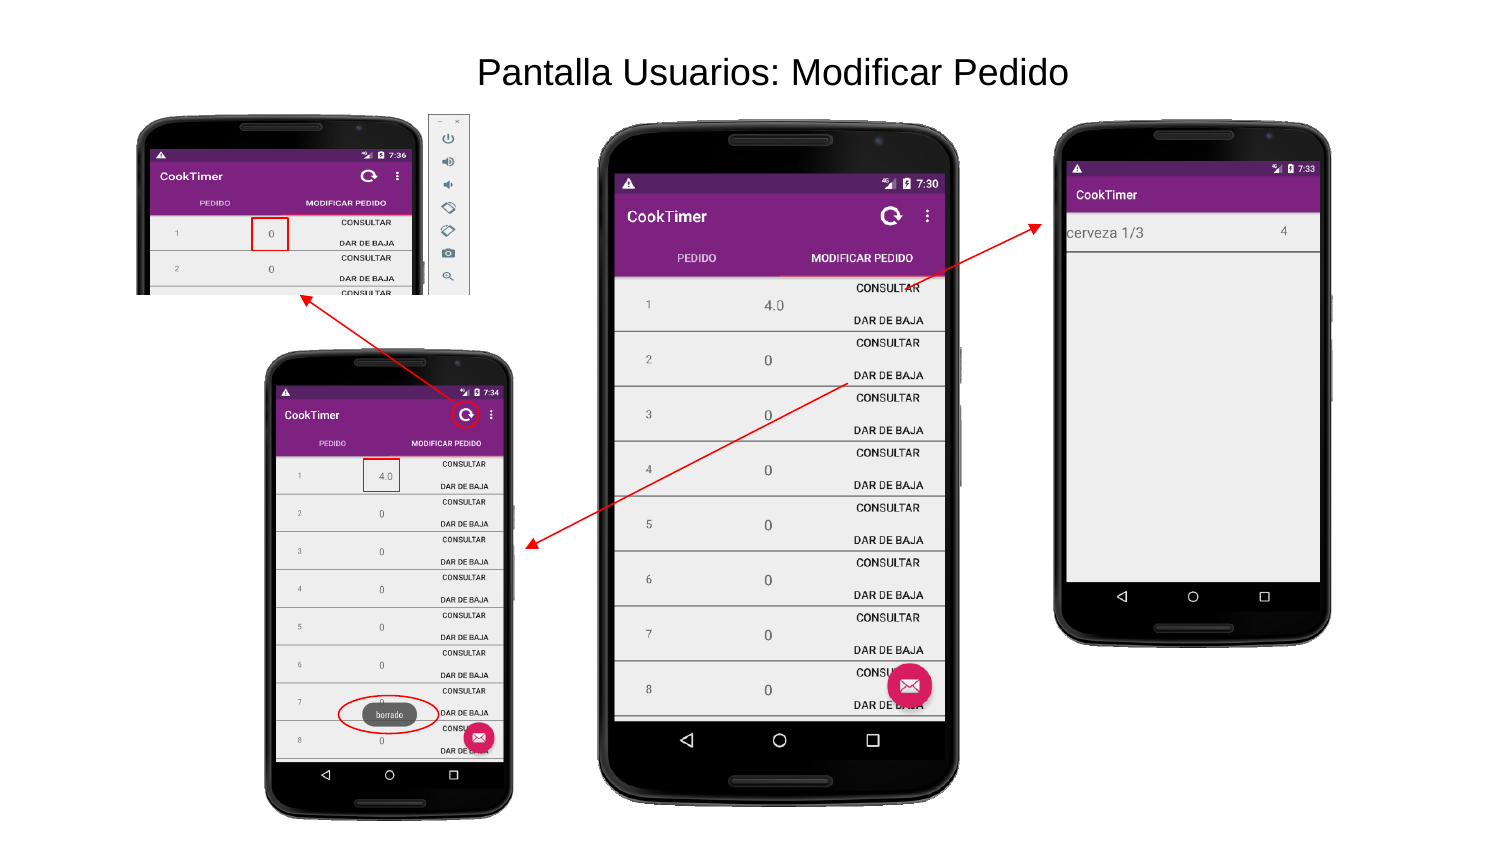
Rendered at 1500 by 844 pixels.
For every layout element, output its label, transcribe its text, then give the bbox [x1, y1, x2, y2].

picture [264, 348, 515, 822]
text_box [524, 383, 849, 550]
text_box Pantalla Usuarios: Modificar Pedido [175, 32, 1372, 109]
picture [117, 112, 482, 295]
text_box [904, 223, 1043, 290]
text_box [299, 303, 454, 402]
picture [1053, 119, 1333, 648]
picture [597, 119, 962, 807]
